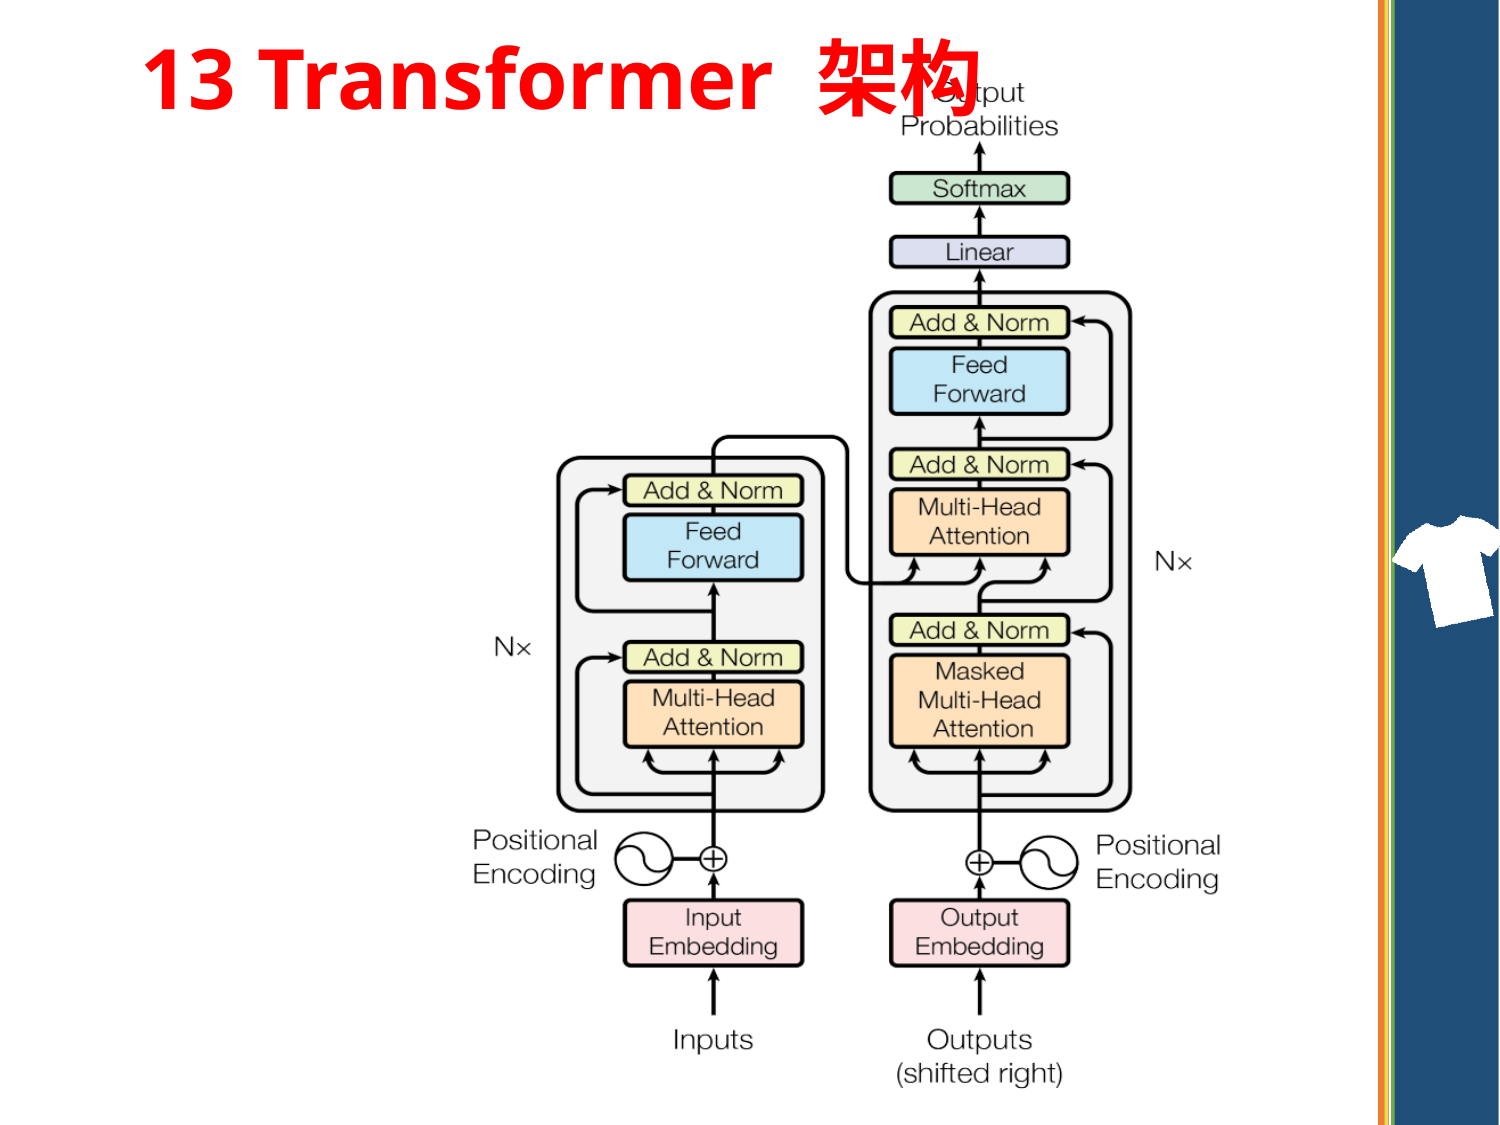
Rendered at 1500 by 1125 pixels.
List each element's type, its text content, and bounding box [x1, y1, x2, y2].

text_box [1378, 0, 1500, 1125]
text_box 13 Transformer 架构 [125, 3, 1232, 161]
picture [355, 82, 1346, 1109]
